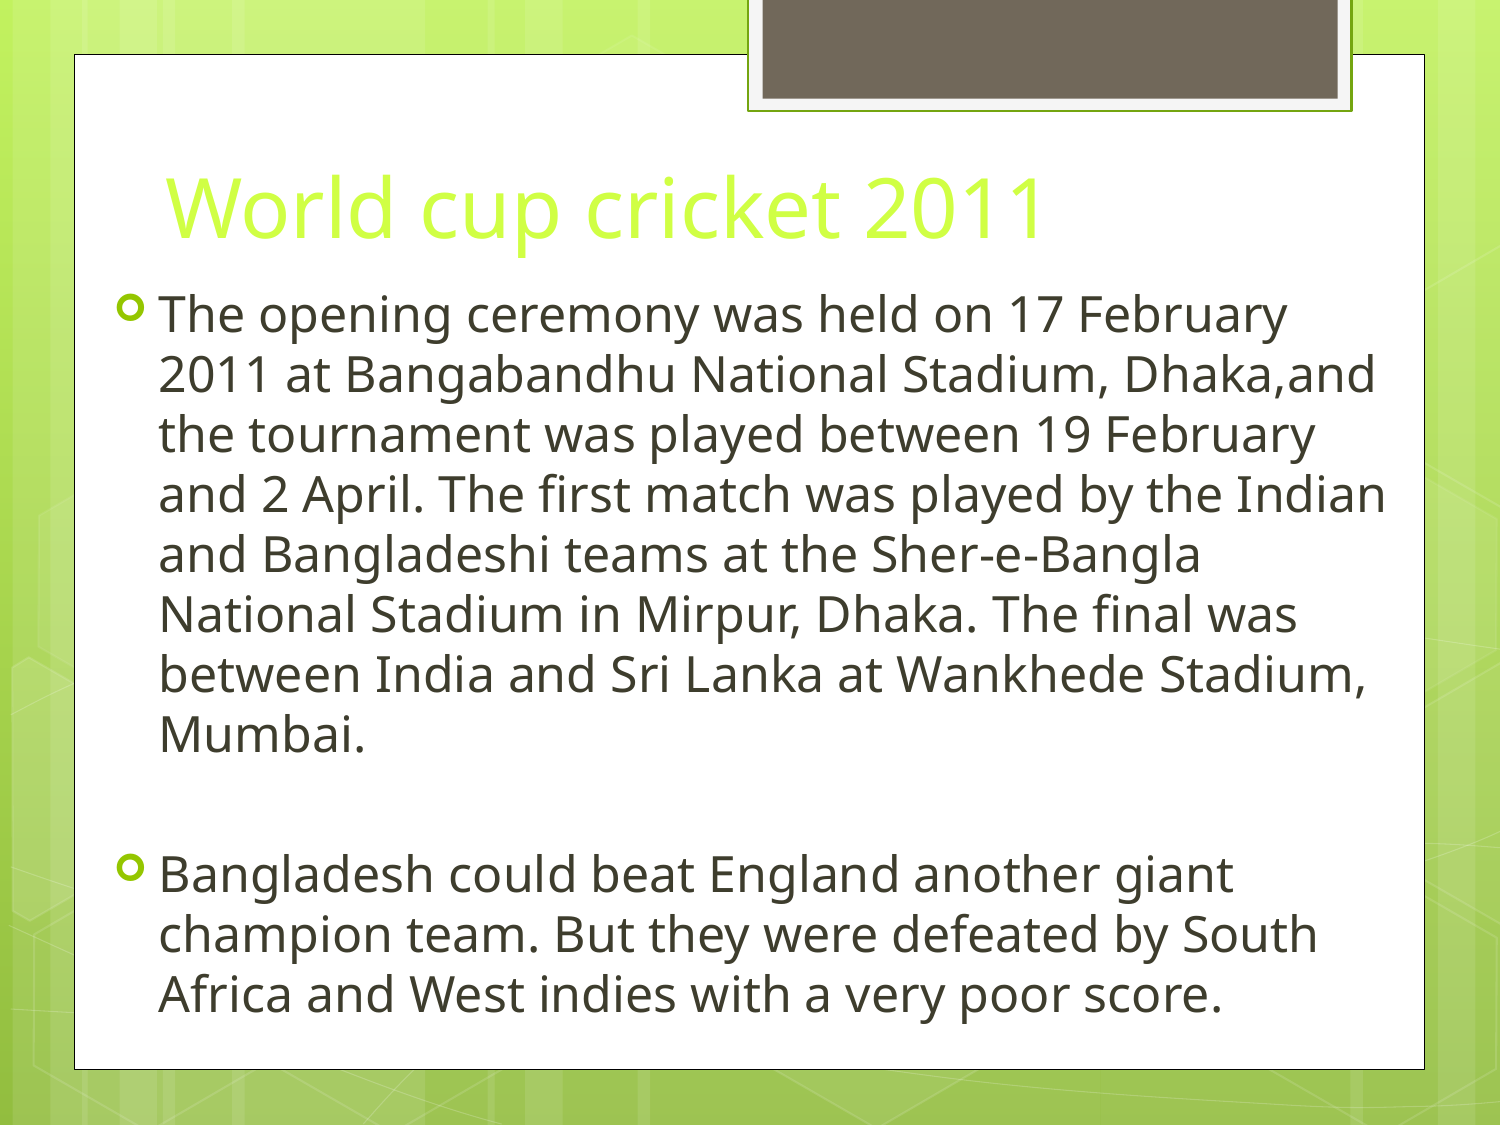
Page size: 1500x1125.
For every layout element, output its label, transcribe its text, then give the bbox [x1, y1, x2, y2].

list The opening ceremony was held on 17 February 2011 at Bangabandhu National Stadium, Dhaka,and the tournament was played between 19 February and 2 April. The first match was played by the Indian and Bangladeshi teams at the Sher-e-Bangla National Stadium in Mirpur, Dhaka. The final was between India and Sri Lanka at Wankhede Stadium, Mumbai. Bangladesh could beat England another giant champion team. But they were defeated by South Africa and West indies with a very poor score. [87, 275, 1413, 1063]
title World cup cricket 2011 [150, 75, 1303, 263]
